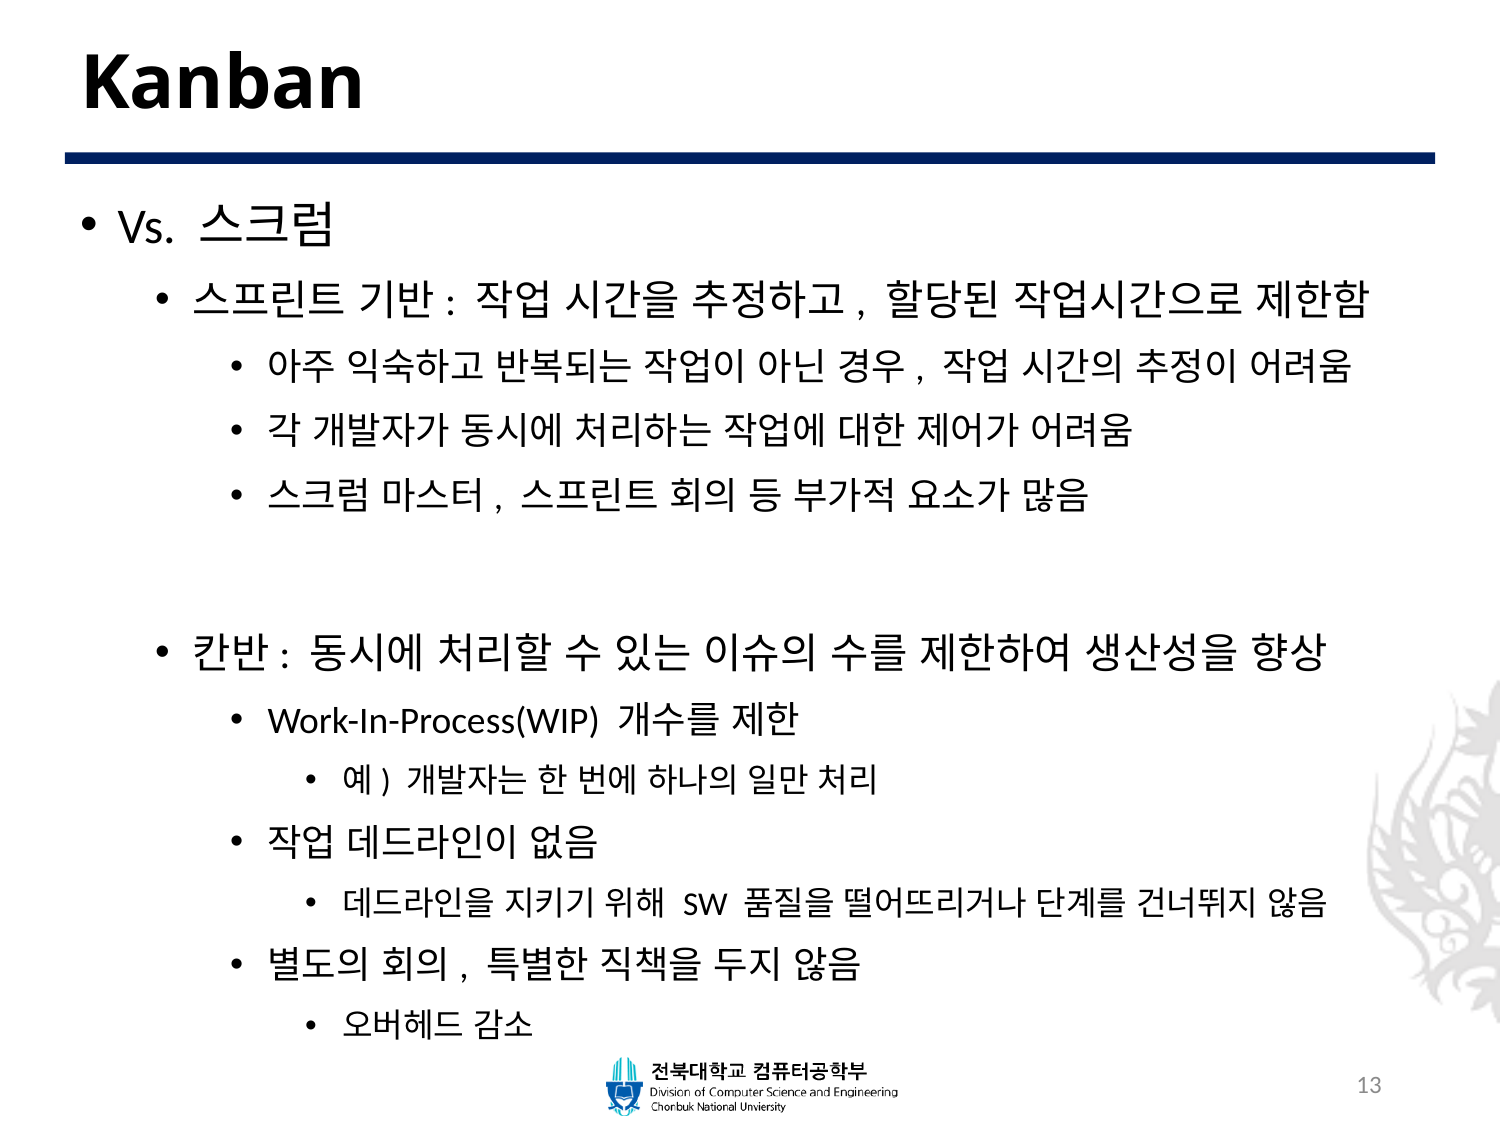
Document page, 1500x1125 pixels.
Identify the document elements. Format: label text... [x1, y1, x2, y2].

list Vs. 스크럼 스프린트 기반: 작업 시간을 추정하고, 할당된 작업시간으로 제한함 아주 익숙하고 반복되는 작업이 아닌 경우, 작업 시간의 추정이 어려움 각 개발자가 동시에 처리하는 작업에 대한 제어가 어려움 스크럼 마스터, 스프린트 회의 등 부가적 요소가 많음 칸반: 동시에 처리할 수 있는 이슈의 수를 제한하여 생산성을 향상 Work-In-Process(WIP) 개수를 제한 예) 개발자는 한 번에 하나의 일만 처리 작업 데드라인이 없음 데드라인을 지키기 위해 SW 품질을 떨어뜨리거나 단계를 건너뛰지 않음 별도의 회의, 특별한 직책을 두지 않음 오버헤드 감소 [64, 173, 1436, 1039]
title Kanban [64, 26, 1436, 143]
slide_number 13 [1059, 1057, 1397, 1111]
picture [600, 1057, 900, 1116]
